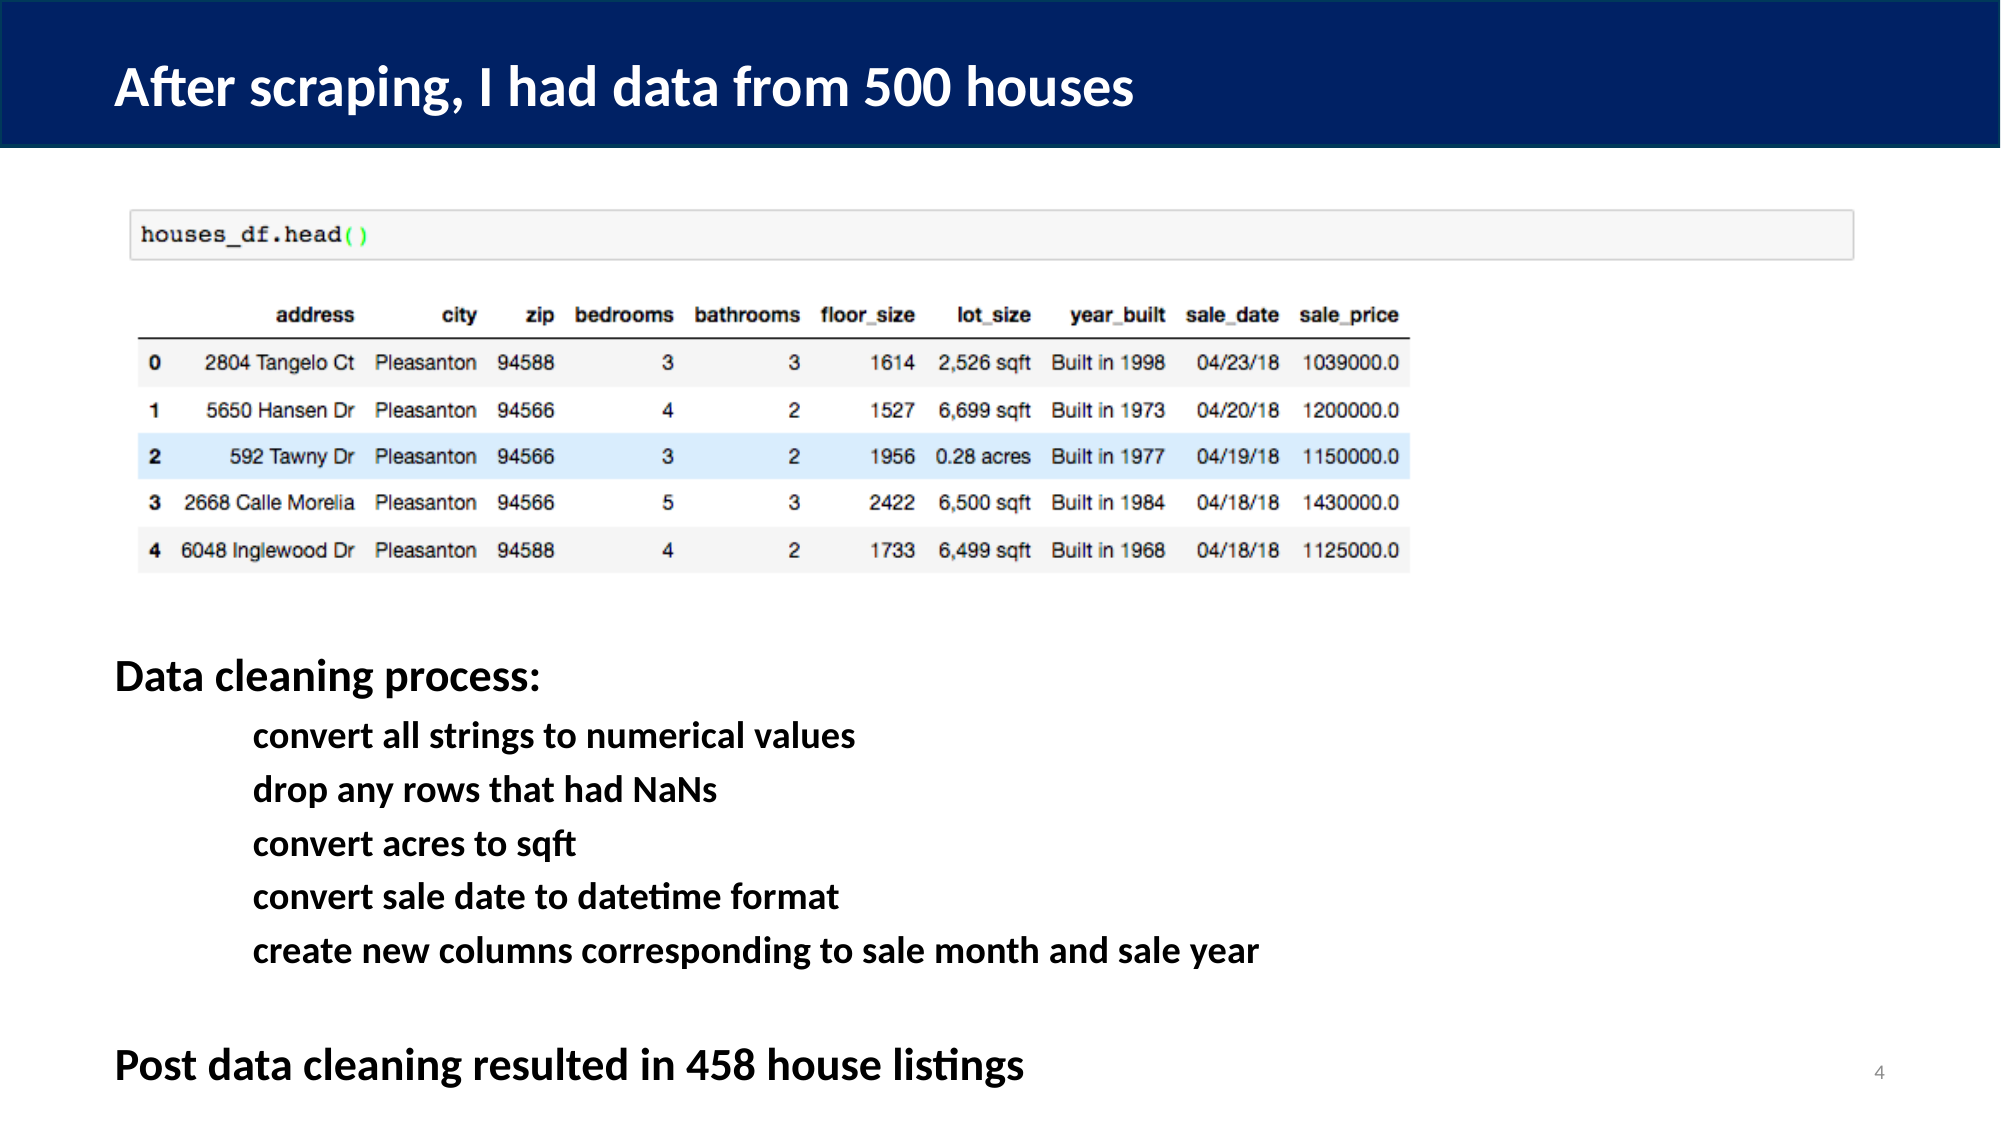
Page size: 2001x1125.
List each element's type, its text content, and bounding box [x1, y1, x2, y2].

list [123, 196, 1877, 587]
list Data cleaning process: convert all strings to numerical values drop any rows that had NaNs convert acres to sqft convert sale date to datetime format create new columns corresponding to sale month and sale year Post data cleaning resulted in 458 house listings [99, 637, 1900, 1100]
title After scraping, I had data from 500 houses [99, 19, 1900, 146]
slide_number 4 [1666, 1040, 1900, 1101]
